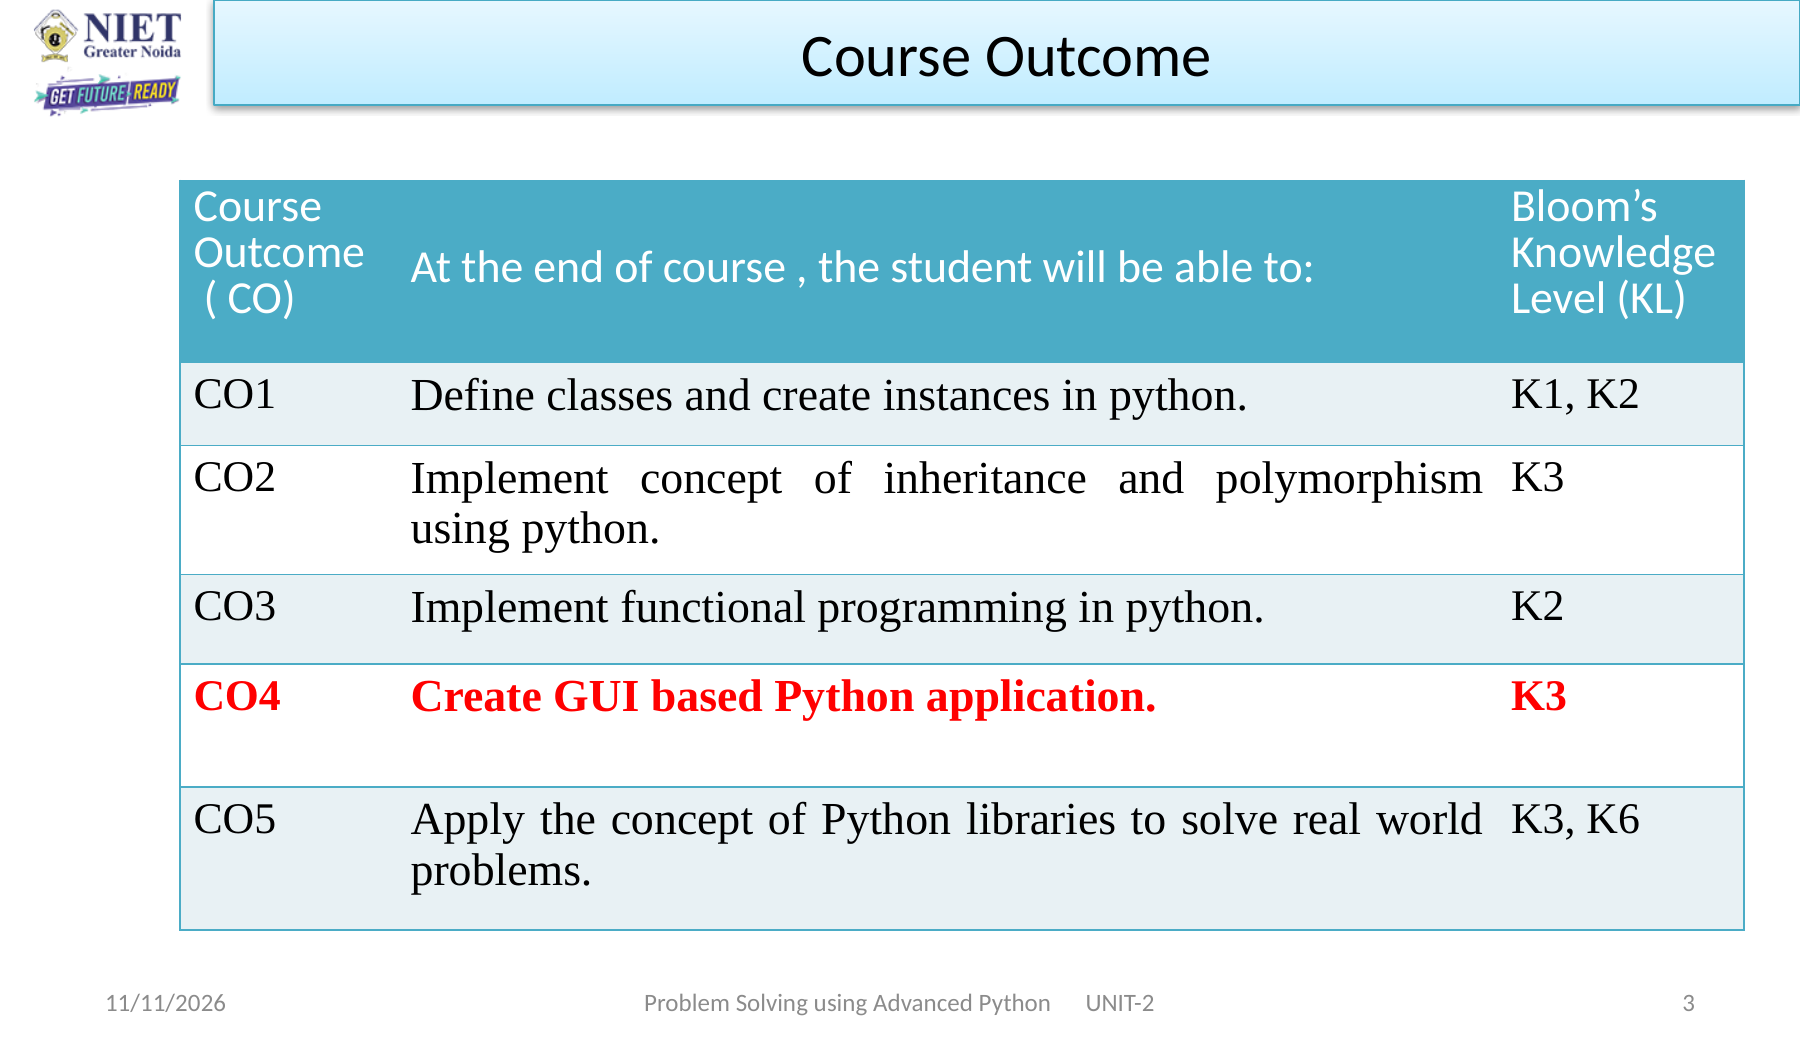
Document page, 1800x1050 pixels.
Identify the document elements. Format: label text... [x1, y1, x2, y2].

table_cell K3, K6 [1498, 788, 1743, 929]
table_cell CO5 [181, 788, 397, 929]
slide_number 3 [1290, 973, 1710, 1030]
picture [0, 0, 214, 126]
table_header Bloom’s Knowledge Level (KL) [1498, 181, 1743, 362]
table_cell Create GUI based Python application. [397, 665, 1498, 786]
table_header Course Outcome ( CO) [181, 181, 397, 362]
table_cell K3 [1498, 665, 1743, 786]
table_cell CO2 [181, 446, 397, 574]
table_cell Implement concept of inheritance and polymorphism using python. [397, 446, 1498, 574]
table_cell Apply the concept of Python libraries to solve real world problems. [397, 788, 1498, 929]
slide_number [90, 973, 510, 1030]
footer Problem Solving using Advanced Python UNIT-2 [615, 973, 1185, 1030]
table_cell Implement functional programming in python. [397, 575, 1498, 663]
table_cell CO1 [181, 363, 397, 445]
table_cell K1, K2 [1498, 363, 1743, 445]
table_cell K2 [1498, 575, 1743, 663]
text_box Course Outcome [216, 0, 1800, 106]
table_cell CO3 [181, 575, 397, 663]
table_cell K3 [1498, 446, 1743, 574]
table_header At the end of course , the student will be able to: [397, 181, 1498, 362]
table_cell Define classes and create instances in python. [397, 363, 1498, 445]
table_cell CO4 [181, 665, 397, 786]
